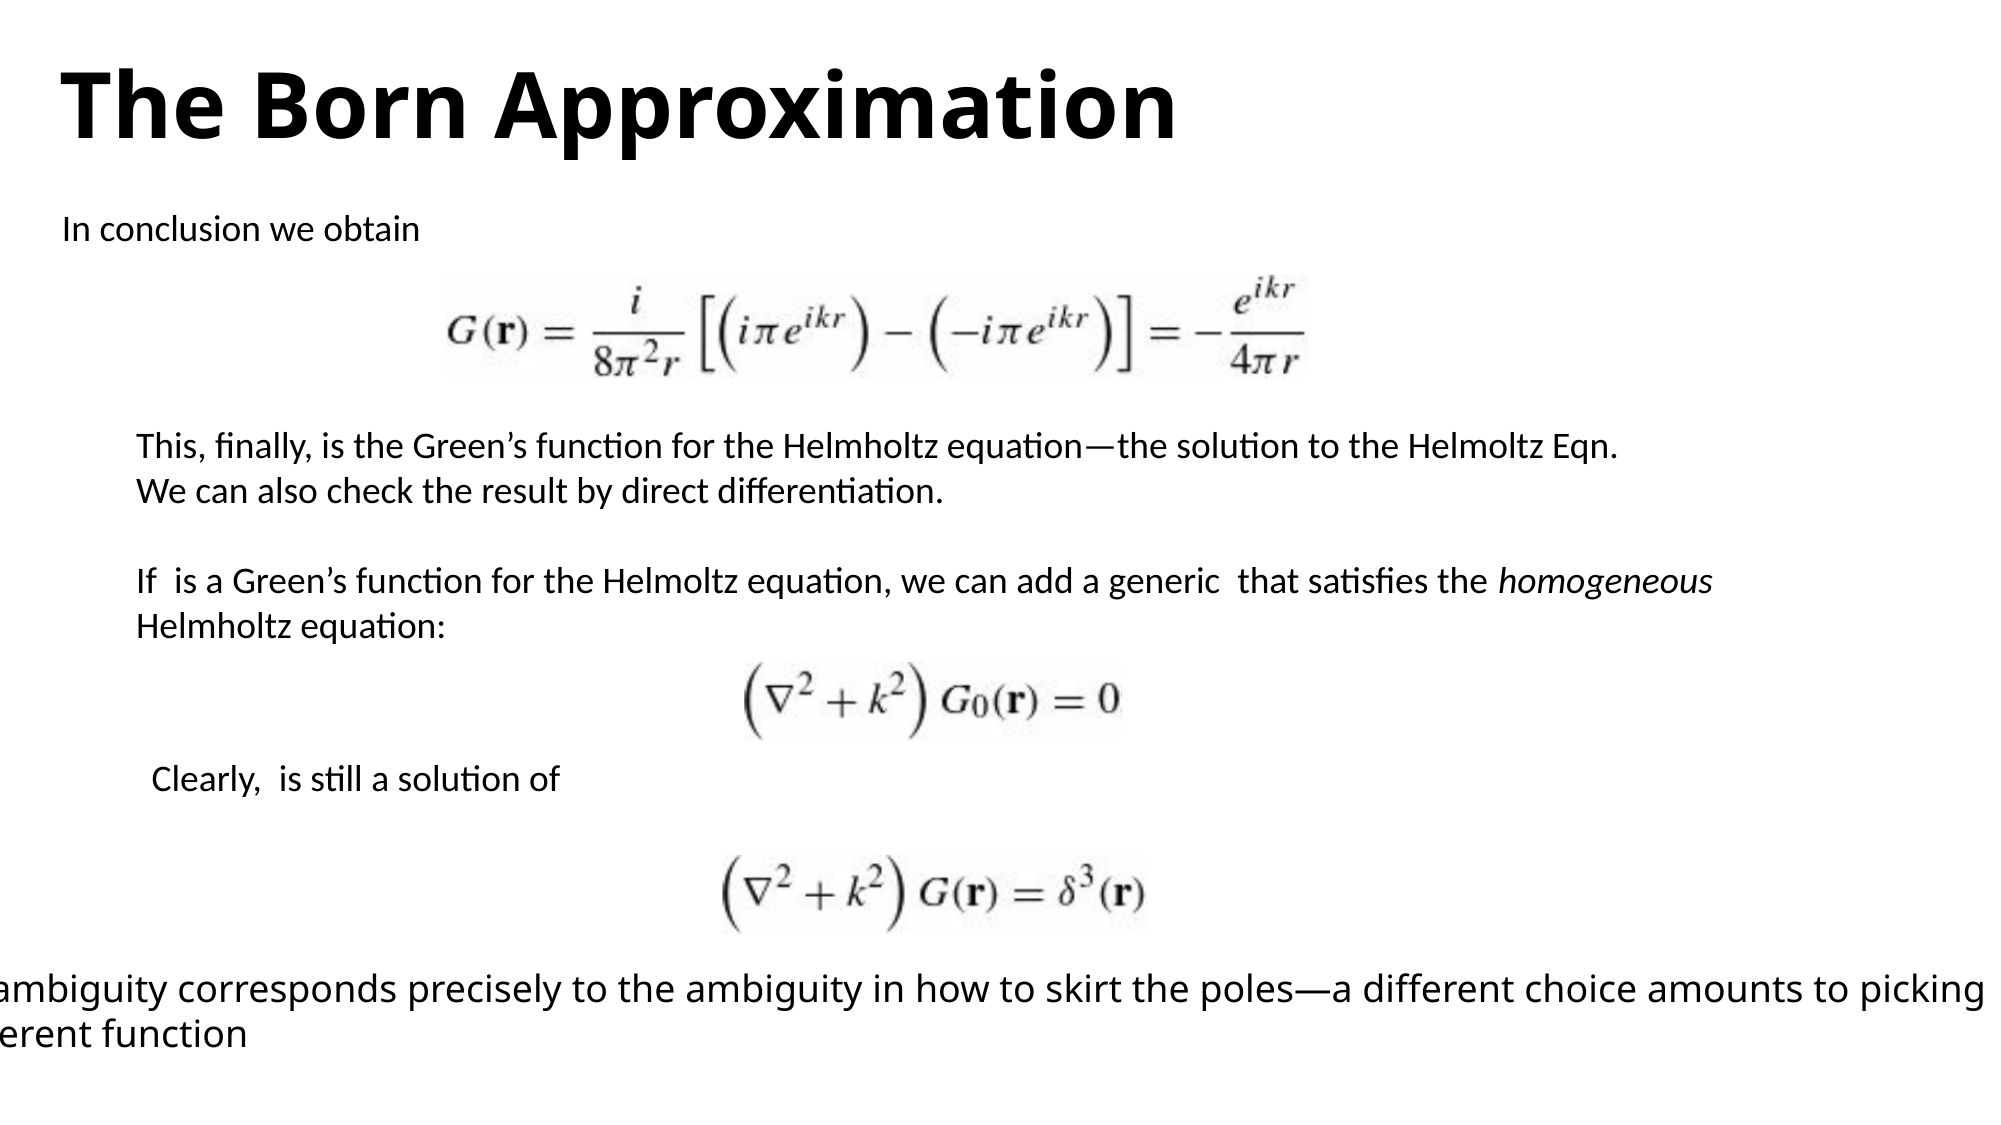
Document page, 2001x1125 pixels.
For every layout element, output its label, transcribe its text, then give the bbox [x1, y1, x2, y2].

picture [710, 836, 1148, 939]
text_box The Born Approximation [44, 0, 1770, 218]
text_box In conclusion we obtain [47, 196, 437, 256]
picture [736, 641, 1122, 752]
picture [432, 259, 1308, 395]
